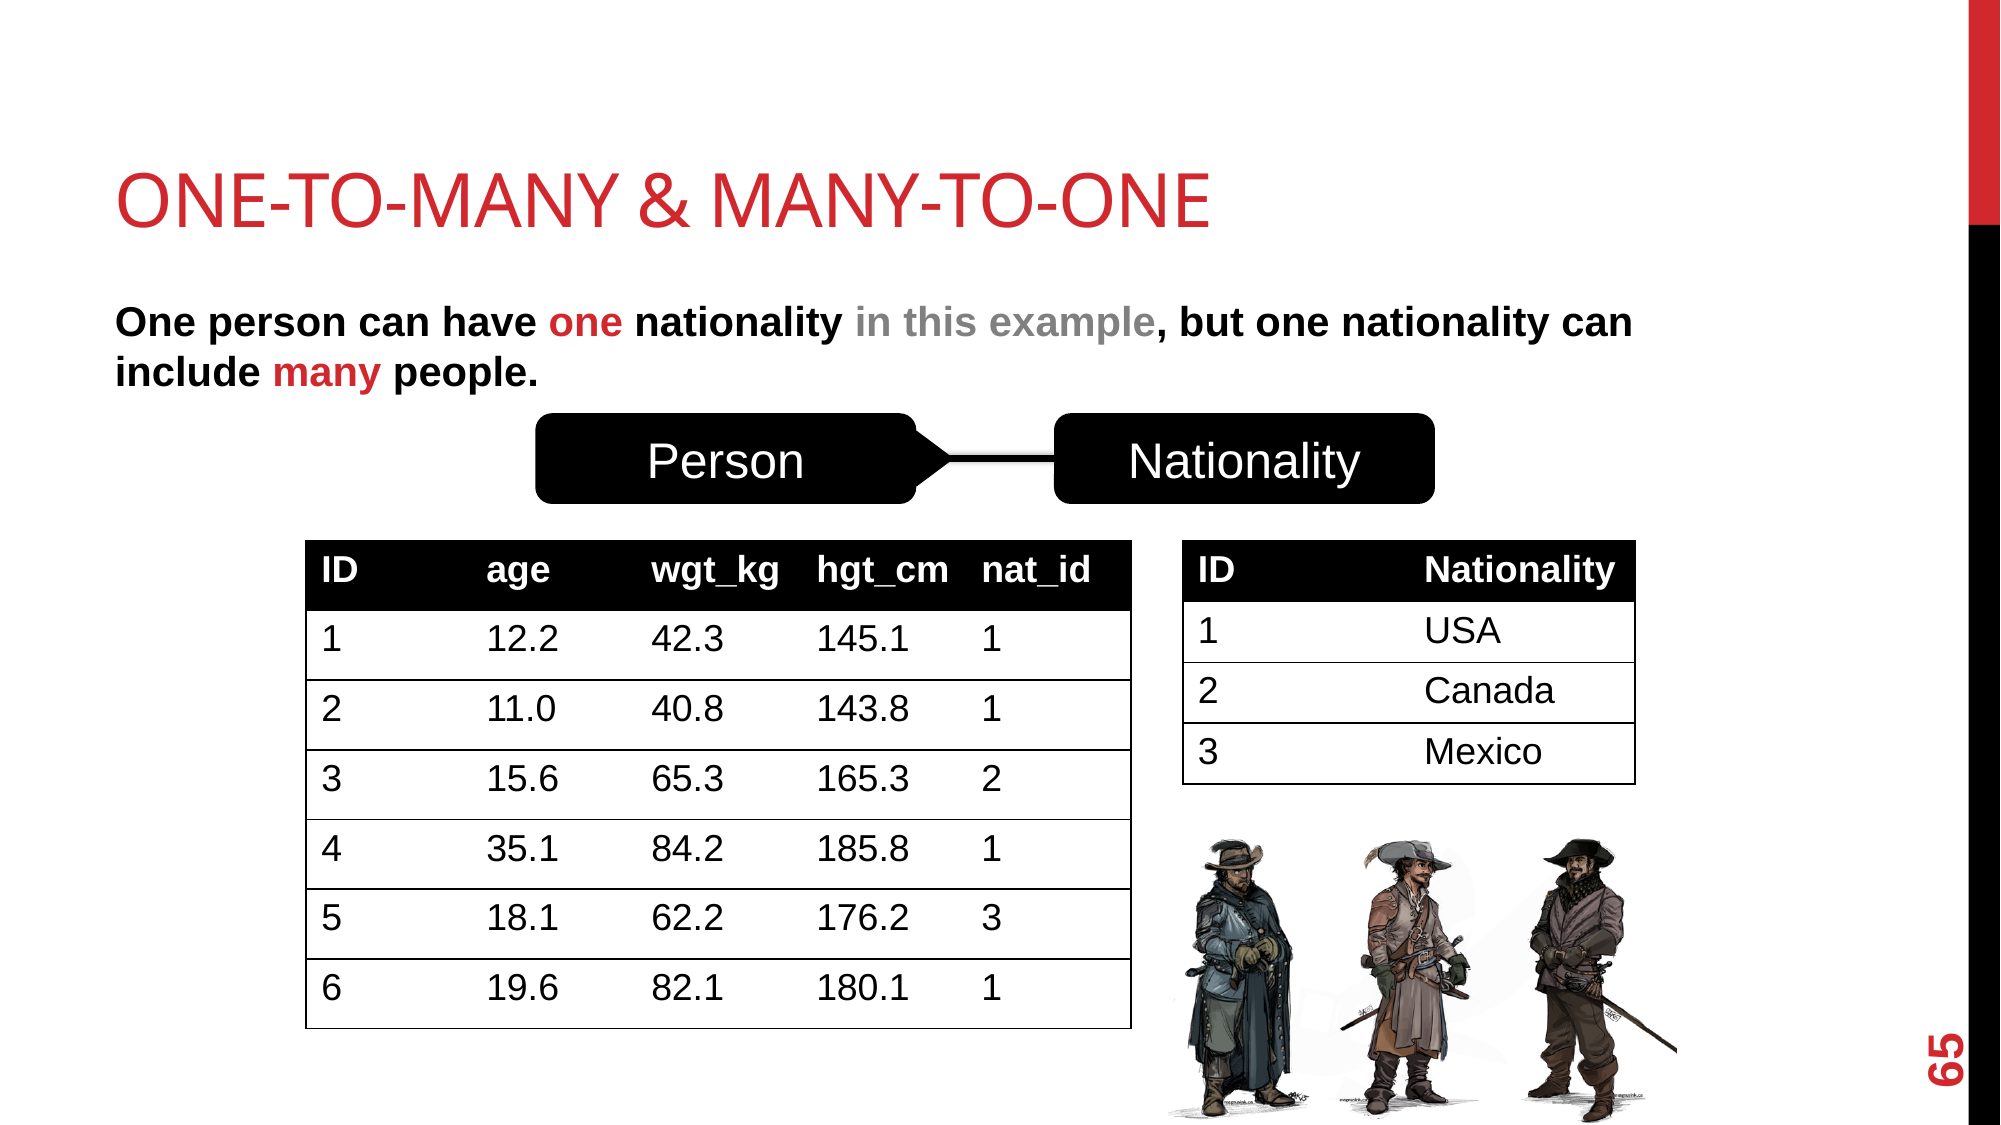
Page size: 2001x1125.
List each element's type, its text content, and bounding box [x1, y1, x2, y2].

table_header wgt_kg [636, 542, 801, 610]
table_cell 180.1 [801, 960, 966, 1028]
table_cell 84.2 [636, 820, 801, 888]
table_cell 1 [966, 611, 1130, 679]
table_cell 165.3 [801, 751, 966, 819]
table_cell 35.1 [471, 820, 636, 888]
table_cell 176.2 [801, 890, 966, 958]
table_cell 2 [966, 751, 1130, 819]
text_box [537, 415, 1434, 503]
table_cell 1 [966, 960, 1130, 1028]
table_header nat_id [966, 542, 1130, 610]
title One-to-many & Many-to-one [99, 25, 1367, 250]
table_cell USA [1409, 602, 1634, 662]
table_header ID [307, 542, 471, 610]
table_cell 1 [966, 820, 1130, 888]
table_cell 12.2 [471, 611, 636, 679]
table_cell 42.3 [636, 611, 801, 679]
table_header Nationality [1409, 542, 1634, 601]
table_cell 3 [966, 890, 1130, 958]
table_cell 3 [307, 751, 471, 819]
table_cell Mexico [1409, 724, 1634, 783]
table_cell 15.6 [471, 751, 636, 819]
list One person can have one nationality in this example, but one nationality can include many people. [99, 287, 1767, 1005]
table_cell 82.1 [636, 960, 801, 1028]
table_cell 19.6 [471, 960, 636, 1028]
table_cell 2 [1184, 663, 1409, 722]
table_cell 65.3 [636, 751, 801, 819]
table_cell 3 [1184, 724, 1409, 783]
table_cell 62.2 [636, 890, 801, 958]
table_cell 4 [307, 820, 471, 888]
table_header ID [1184, 542, 1409, 601]
table_header age [471, 542, 636, 610]
picture [1151, 821, 1677, 1125]
table_cell 1 [307, 611, 471, 679]
table_cell 18.1 [471, 890, 636, 958]
table_cell 6 [307, 960, 471, 1028]
table_cell 185.8 [801, 820, 966, 888]
table_cell 145.1 [801, 611, 966, 679]
table_cell 5 [307, 890, 471, 958]
table_cell 143.8 [801, 681, 966, 749]
table_cell 11.0 [471, 681, 636, 749]
table_cell 40.8 [636, 681, 801, 749]
table_cell 1 [1184, 602, 1409, 662]
table_cell 2 [307, 681, 471, 749]
table_cell Canada [1409, 663, 1634, 722]
slide_number 65 [1903, 887, 1984, 1104]
table_header hgt_cm [801, 542, 966, 610]
table_cell 1 [966, 681, 1130, 749]
